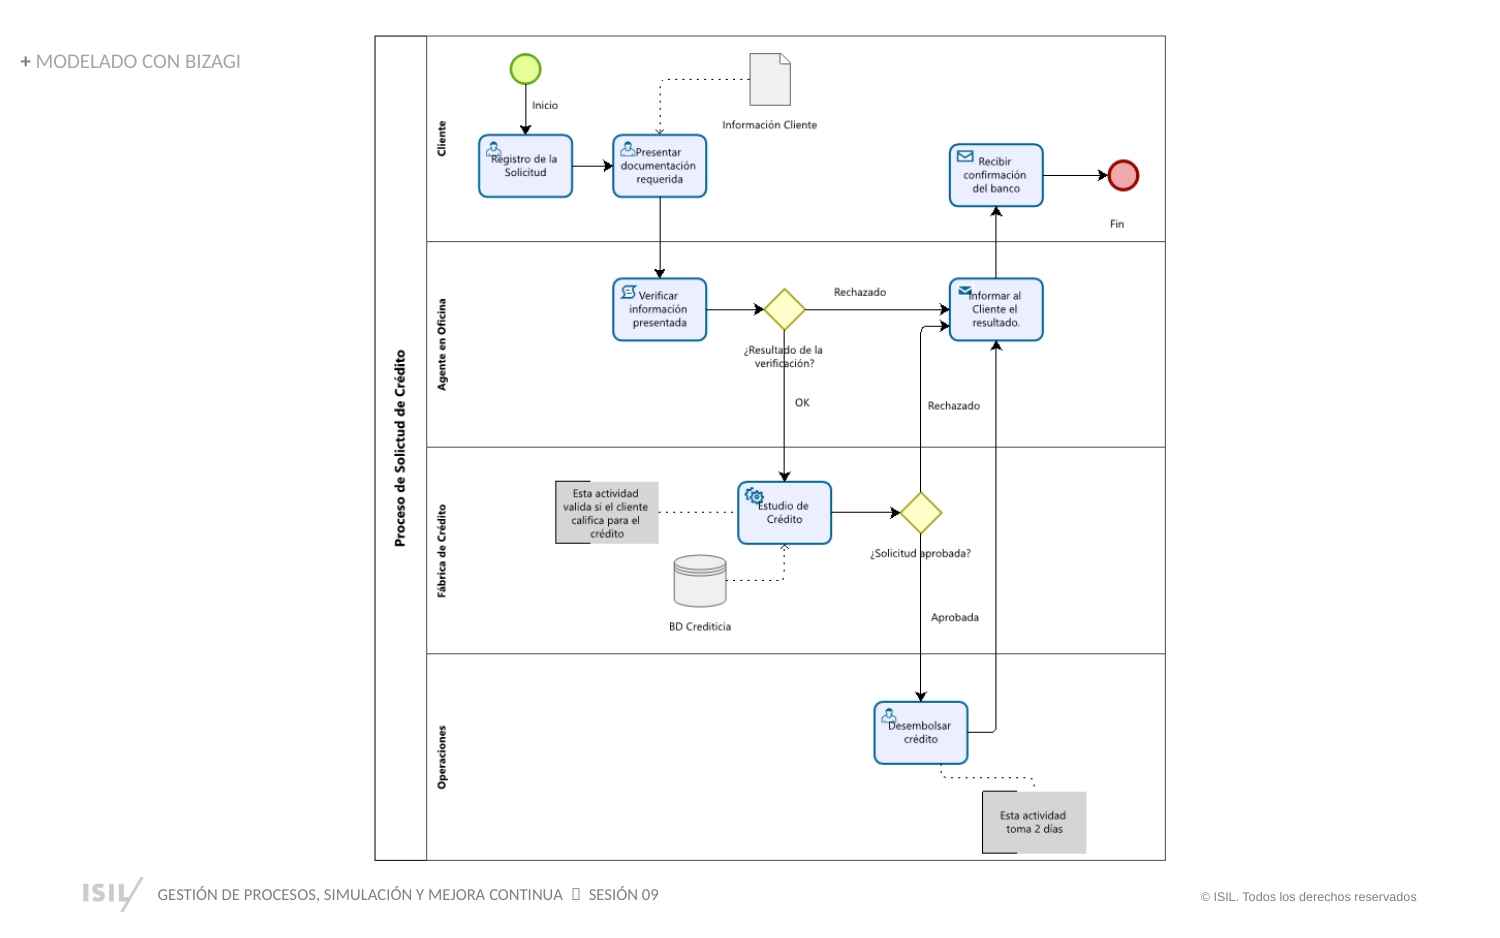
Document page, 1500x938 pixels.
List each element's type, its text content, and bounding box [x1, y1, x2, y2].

picture [358, 19, 1169, 866]
text_box + MODELADO CON BIZAGI [20, 50, 347, 74]
